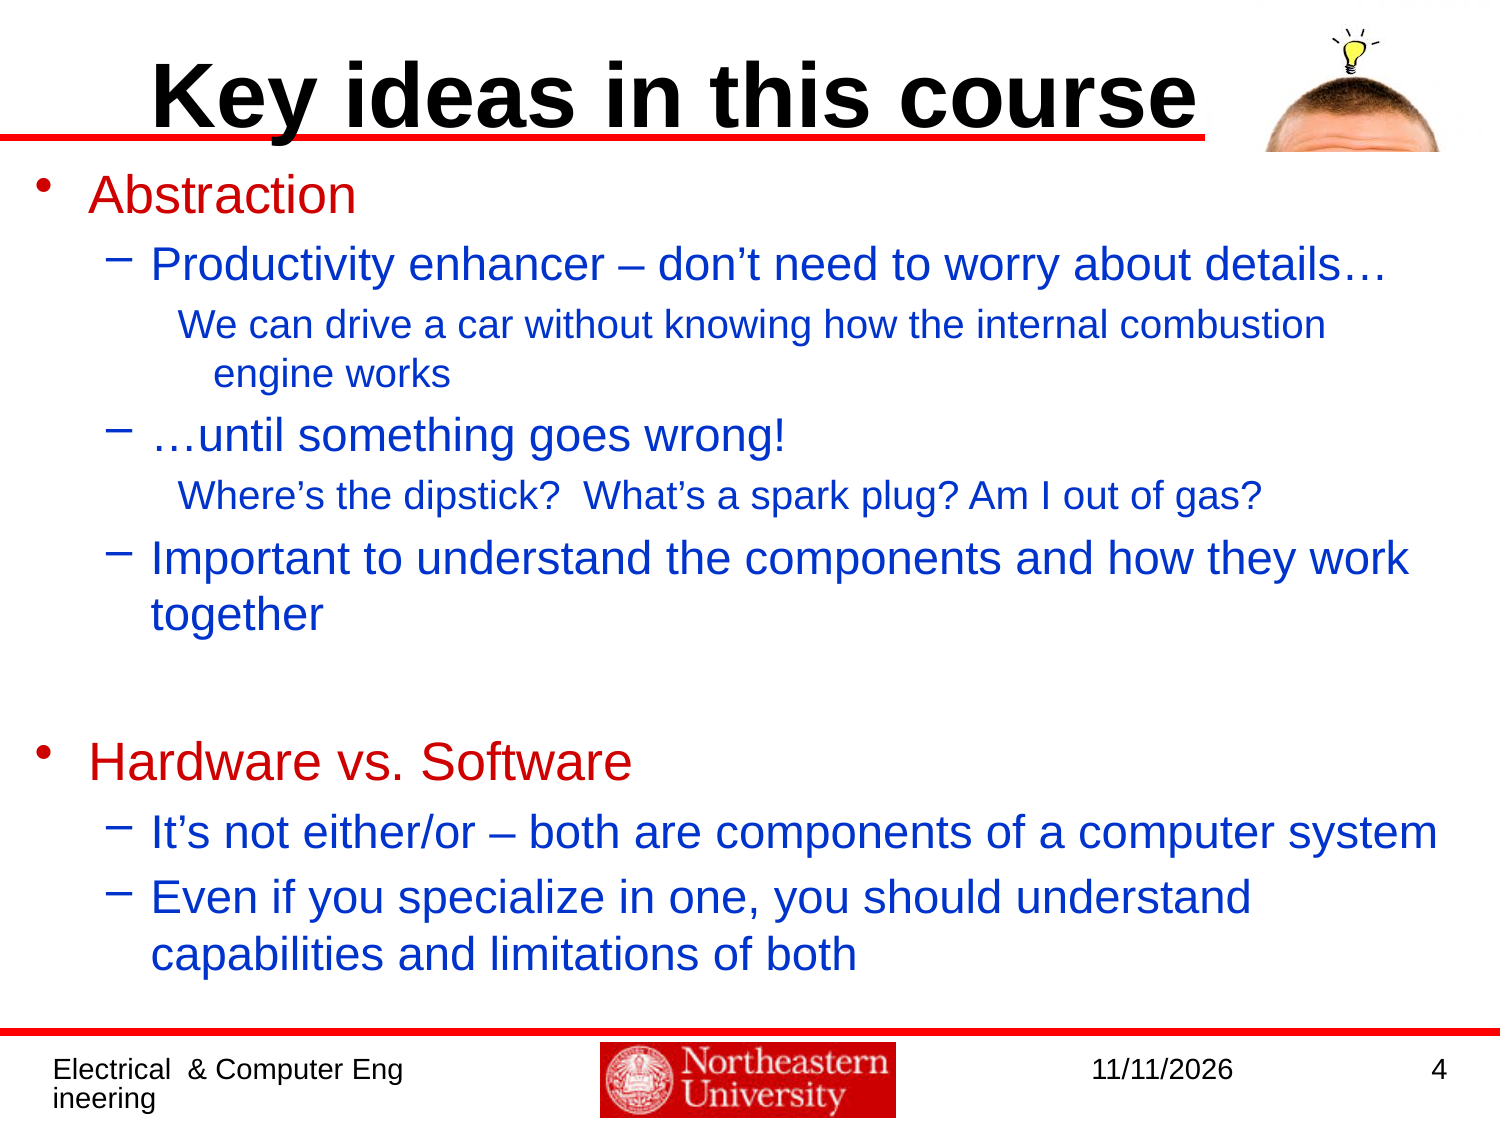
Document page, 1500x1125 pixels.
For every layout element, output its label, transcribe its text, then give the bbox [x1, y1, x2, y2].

footer Electrical & Computer Engineering [37, 1042, 426, 1121]
picture [1205, 0, 1500, 152]
list Abstraction Productivity enhancer – don’t need to worry about details… We can drive a car without knowing how the internal combustion engine works …until something goes wrong! Where’s the dipstick? What’s a spark plug? Am I out of gas? Important to understand the components and how they work together Hardware vs. Software It’s not either/or – both are components of a computer system Even if you specialize in one, you should understand capabilities and limitations of both [19, 151, 1463, 1001]
picture [600, 1042, 896, 1118]
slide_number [987, 1042, 1338, 1121]
title Key ideas in this course [0, 44, 1200, 138]
slide_number 4 [1374, 1042, 1463, 1121]
